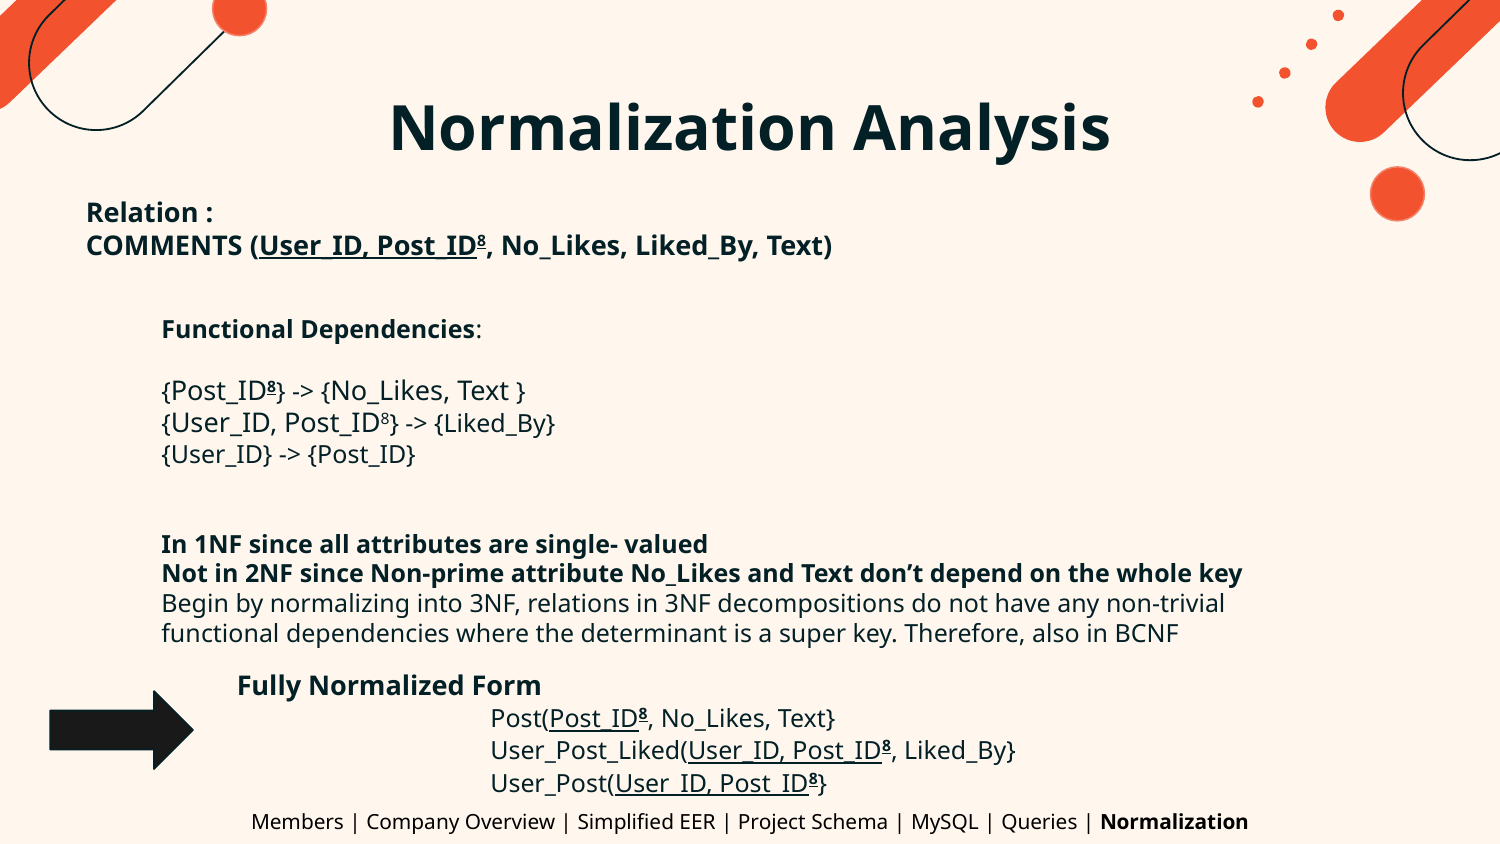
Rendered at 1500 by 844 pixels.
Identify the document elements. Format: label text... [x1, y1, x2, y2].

text_box Members | Company Overview | Simplified EER | Project Schema | MySQL | Queries | Normalization [30, 801, 1470, 842]
text_box [50, 691, 194, 770]
text_box Functional Dependencies: {Post_ID8} -> {No_Likes, Text } {User_ID, Post_ID8} -> {Liked_By} {User_ID} -> {Post_ID} In 1NF since all attributes are single- valued Not in 2NF since Non-prime attribute No_Likes and Text don’t depend on the whole key Begin by normalizing into 3NF, relations in 3NF decompositions do not have any non-trivial functional dependencies where the determinant is a super key. Therefore, also in BCNF [146, 298, 1292, 490]
list Relation : COMMENTS (User_ID, Post_ID8, No_Likes, Liked_By, Text) [70, 180, 1335, 245]
text_box Fully Normalized Form Post(Post_ID8, No_Likes, Text} User_Post_Liked(User_ID, Post_ID8, Liked_By} User_Post(User_ID, Post_ID8} [221, 653, 1500, 844]
title Normalization Analysis [118, 72, 1382, 167]
